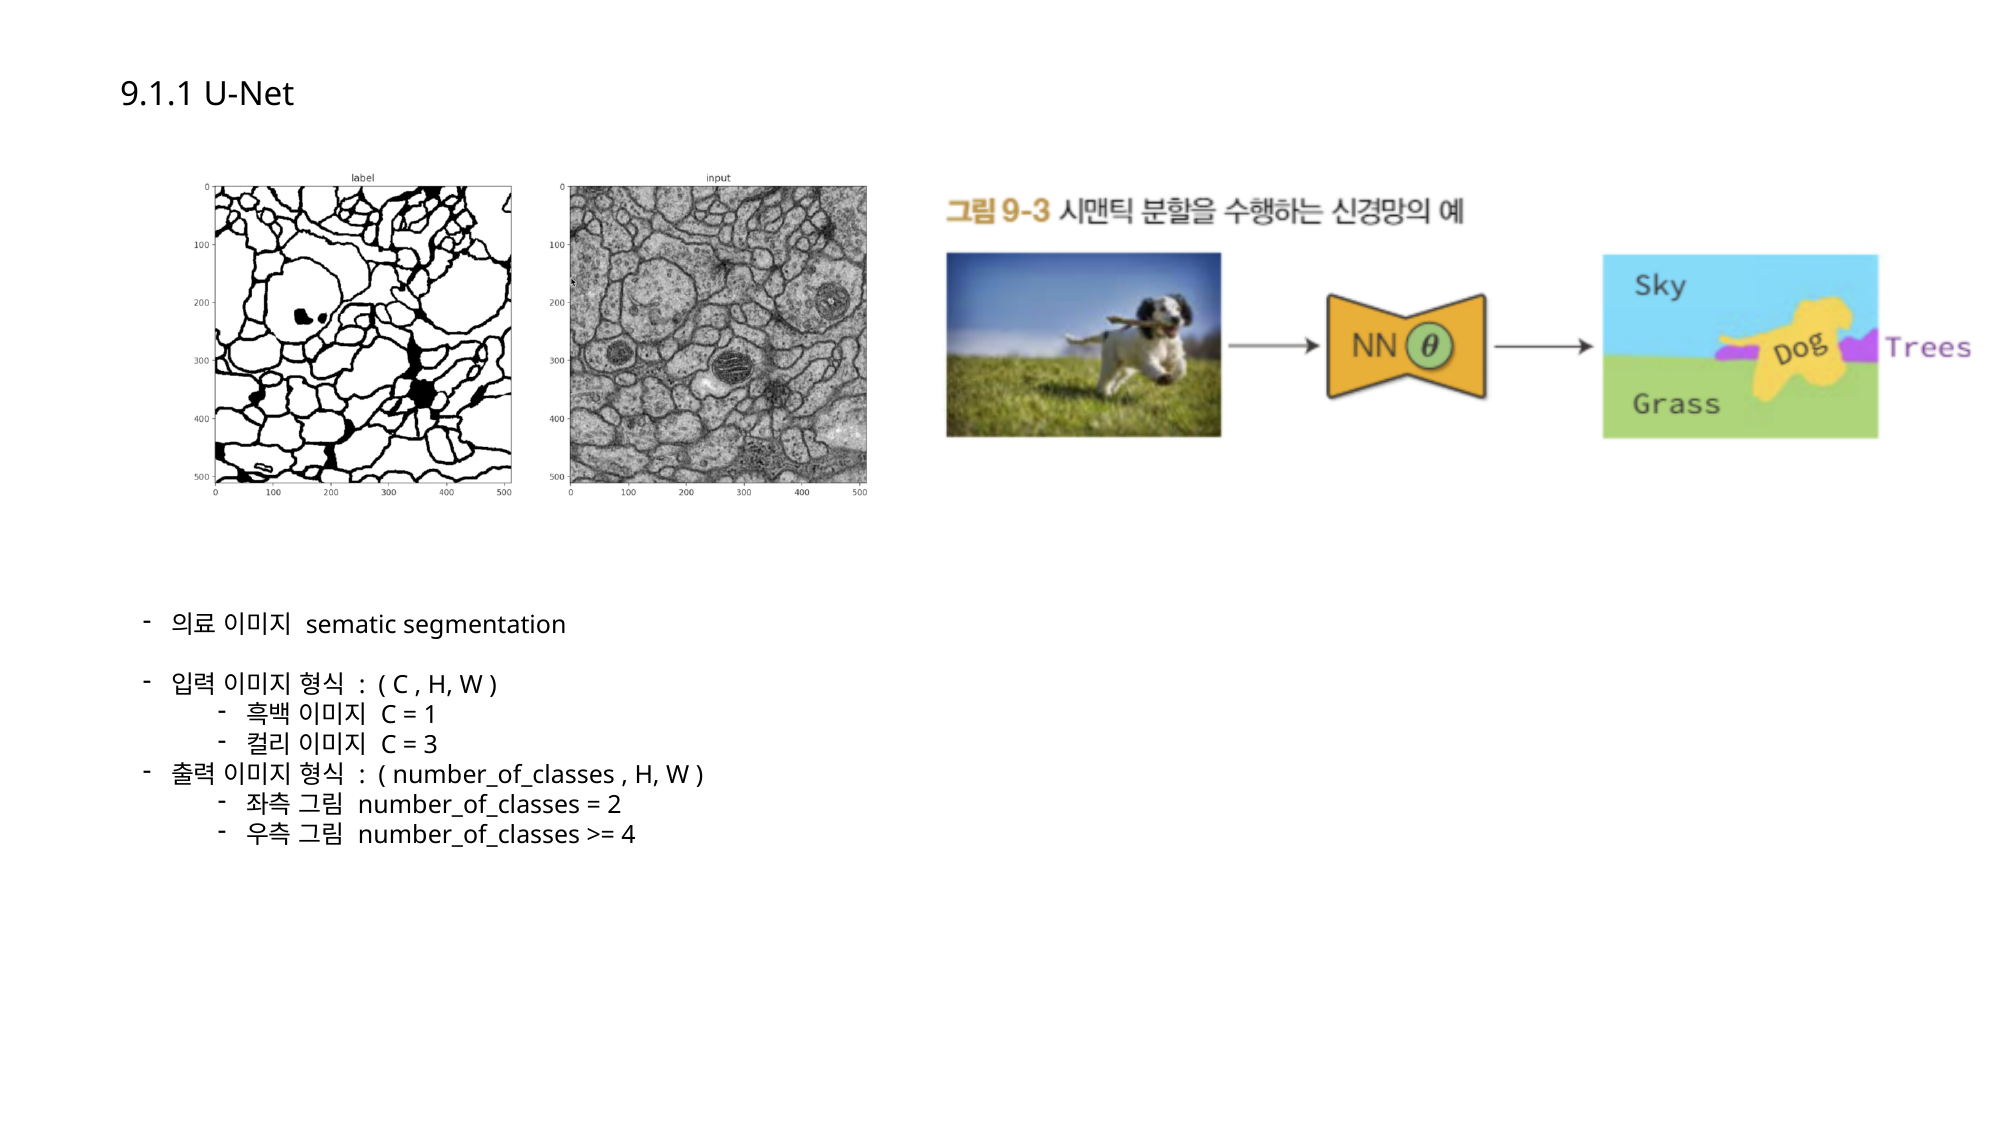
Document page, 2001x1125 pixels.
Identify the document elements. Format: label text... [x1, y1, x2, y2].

picture [927, 184, 1994, 463]
text_box 의료 이미지 sematic segmentation 입력 이미지 형식 : ( C , H, W ) 흑백 이미지 C = 1 컬리 이미지 C = 3 출력 이미지 형식 : ( number_of_classes , H, W ) 좌측 그림 number_of_classes = 2 우측 그림 number_of_classes >= 4 [128, 601, 1161, 886]
text_box 9.1.1 U-Net [105, 64, 544, 120]
picture [173, 161, 899, 515]
